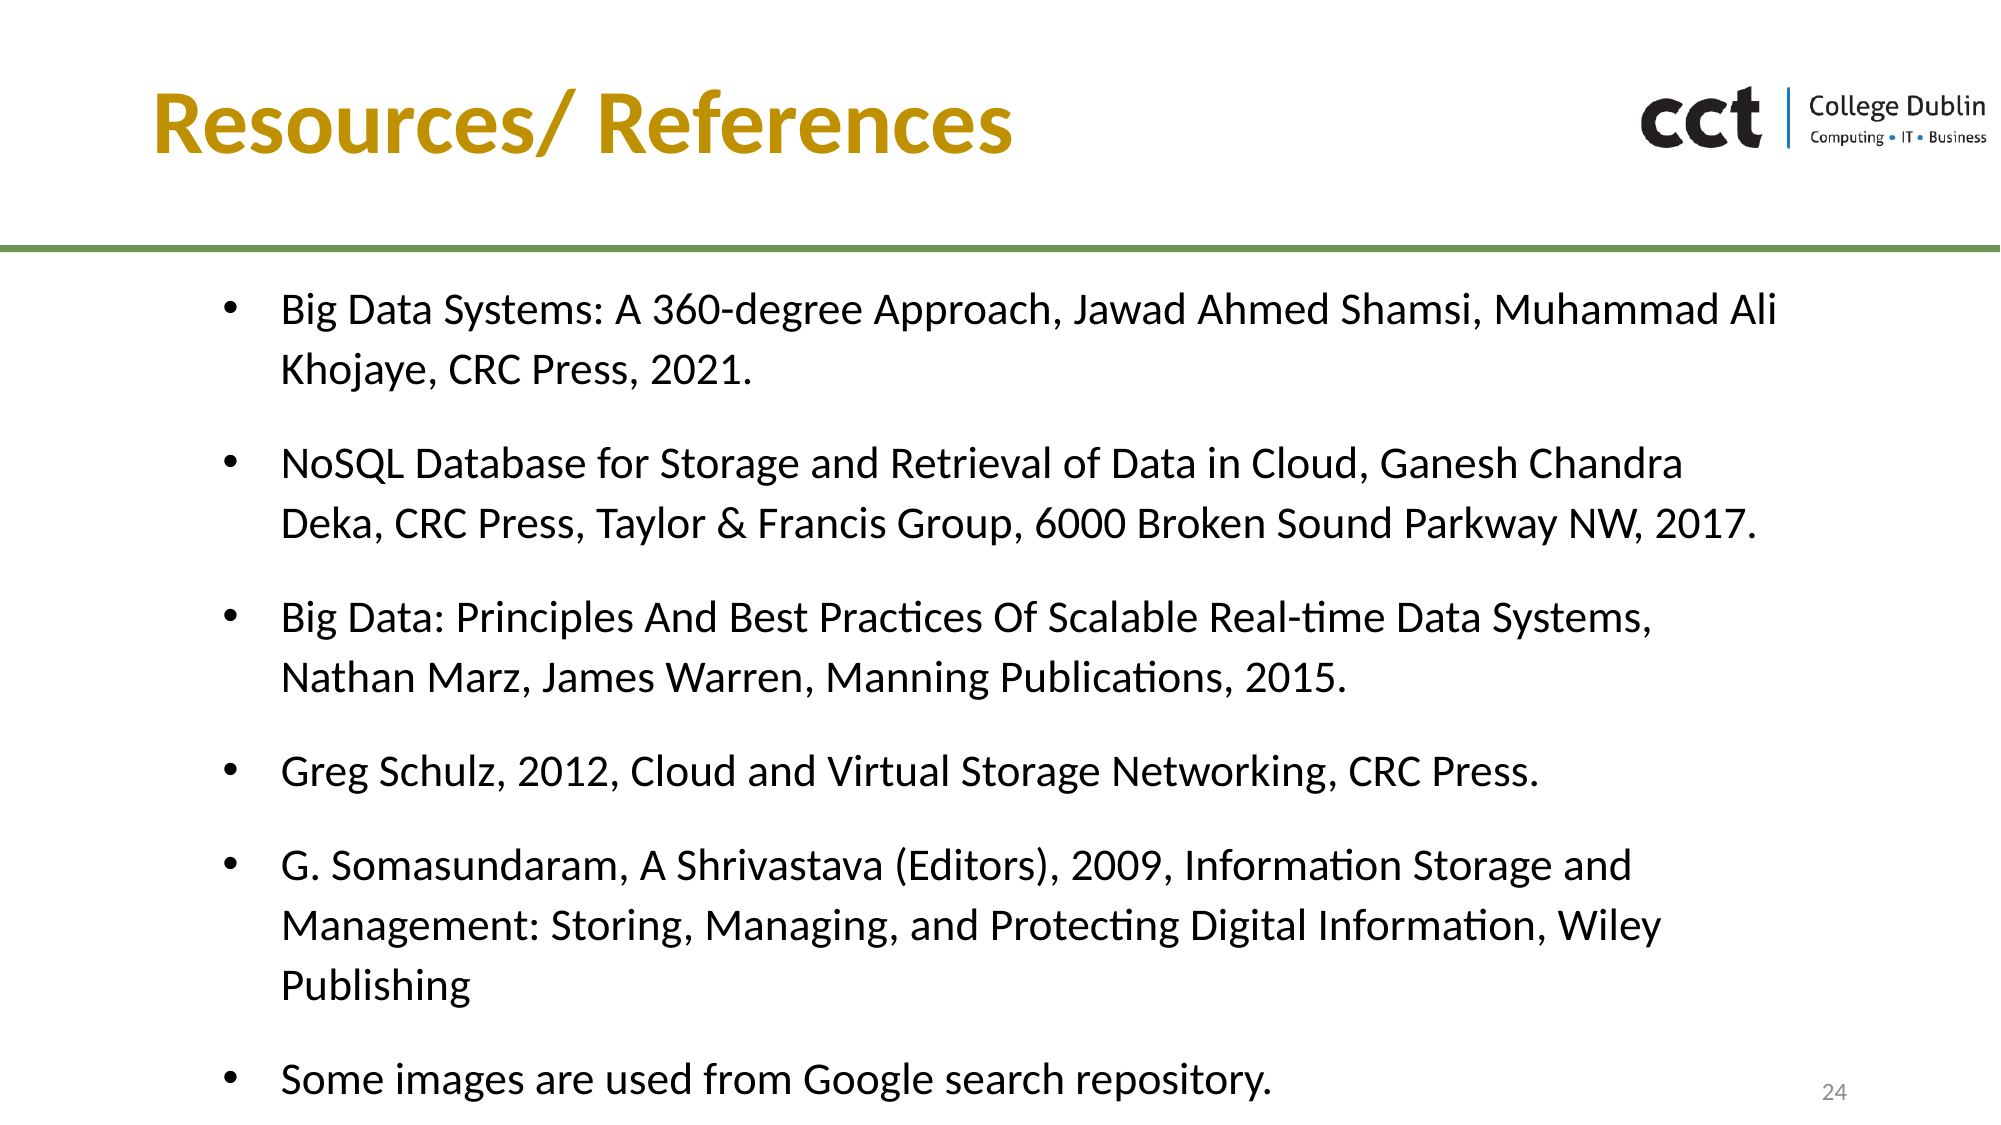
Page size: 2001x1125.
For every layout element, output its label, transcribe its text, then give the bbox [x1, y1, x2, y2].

list Big Data Systems: A 360-degree Approach, Jawad Ahmed Shamsi, Muhammad Ali Khojaye, CRC Press, 2021. NoSQL Database for Storage and Retrieval of Data in Cloud, Ganesh Chandra Deka, CRC Press, Taylor & Francis Group, 6000 Broken Sound Parkway NW, 2017. Big Data: Principles And Best Practices Of Scalable Real-time Data Systems, Nathan Marz, James Warren, Manning Publications, 2015. Greg Schulz, 2012, Cloud and Virtual Storage Networking, CRC Press. G. Somasundaram, A Shrivastava (Editors), 2009, Information Storage and Management: Storing, Managing, and Protecting Digital Information, Wiley Publishing Some images are used from Google search repository. [207, 266, 1806, 1117]
title Resources/ References [137, 15, 1618, 233]
slide_number 24 [1412, 1060, 1863, 1120]
picture [1638, 71, 1996, 166]
